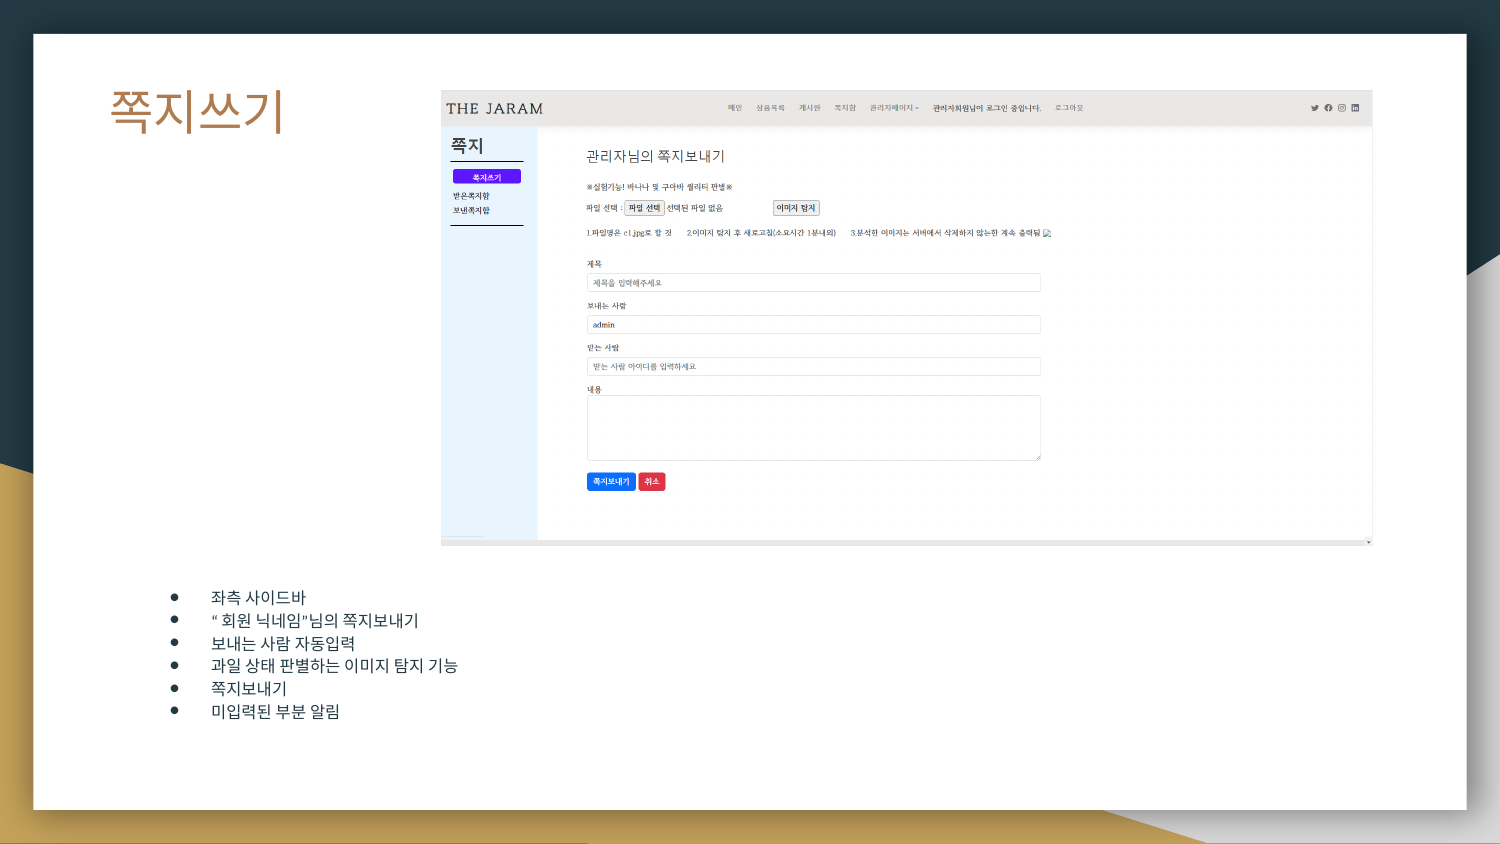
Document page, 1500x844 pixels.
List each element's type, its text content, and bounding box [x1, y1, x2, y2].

picture [440, 90, 1373, 546]
title 쪽지쓰기 [94, 67, 471, 156]
list 좌측 사이드바 “회원 닉네임”님의 쪽지보내기 보내는 사람 자동입력 과일 상태 판별하는 이미지 탐지 기능 쪽지보내기 미입력된 부분 알림 [129, 570, 1280, 738]
